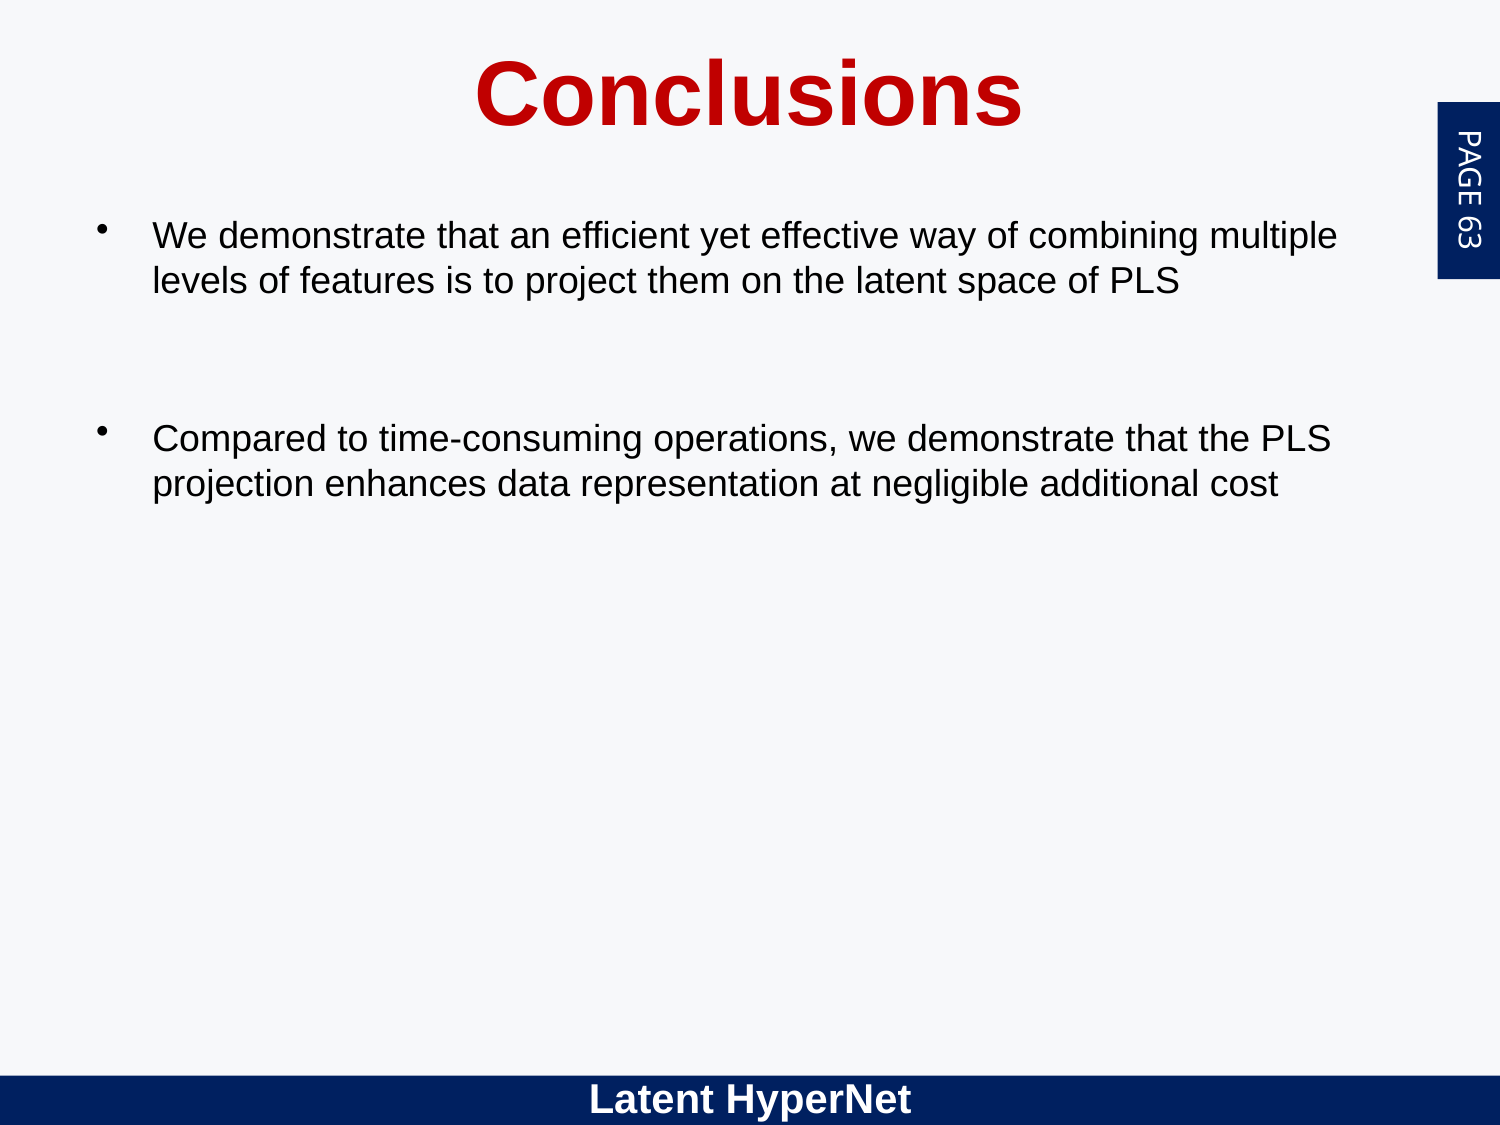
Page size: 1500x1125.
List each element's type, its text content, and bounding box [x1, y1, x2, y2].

text_box Conclusions [74, 17, 1425, 160]
list Latent HyperNet [290, 1064, 1210, 1119]
list We demonstrate that an efficient yet effective way of combining multiple levels of features is to project them on the latent space of PLS Compared to time-consuming operations, we demonstrate that the PLS projection enhances data representation at negligible additional cost [81, 203, 1425, 1073]
